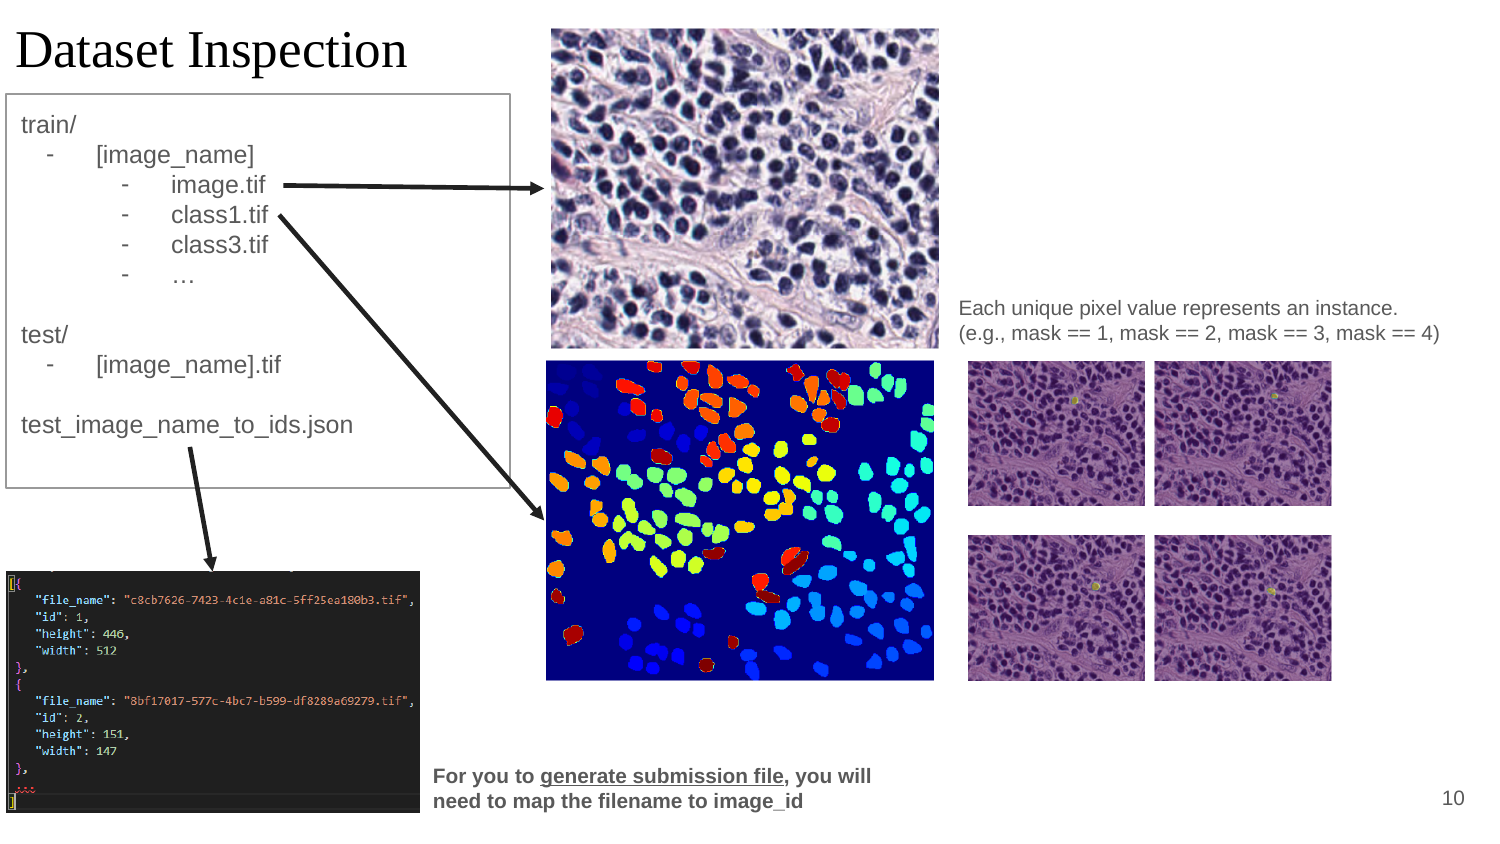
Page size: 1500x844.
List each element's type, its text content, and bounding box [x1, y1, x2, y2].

picture [961, 354, 1337, 687]
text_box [278, 214, 545, 521]
picture [5, 571, 420, 813]
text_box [189, 446, 213, 572]
picture [543, 22, 944, 687]
text_box Each unique pixel value represents an instance. (e.g., mask == 1, mask == 2, mask == 3, mask == 4) [948, 279, 1500, 344]
text_box For you to generate submission file, you will need to map the filename to image_id [423, 747, 906, 813]
title Dataset Inspection [0, 0, 1398, 94]
slide_number ‹#› [1389, 764, 1480, 830]
text_box train/ [image_name] image.tif class1.tif class3.tif … test/ [image_name].tif test_image_name_to_ids.json [6, 93, 511, 489]
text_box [283, 185, 545, 189]
